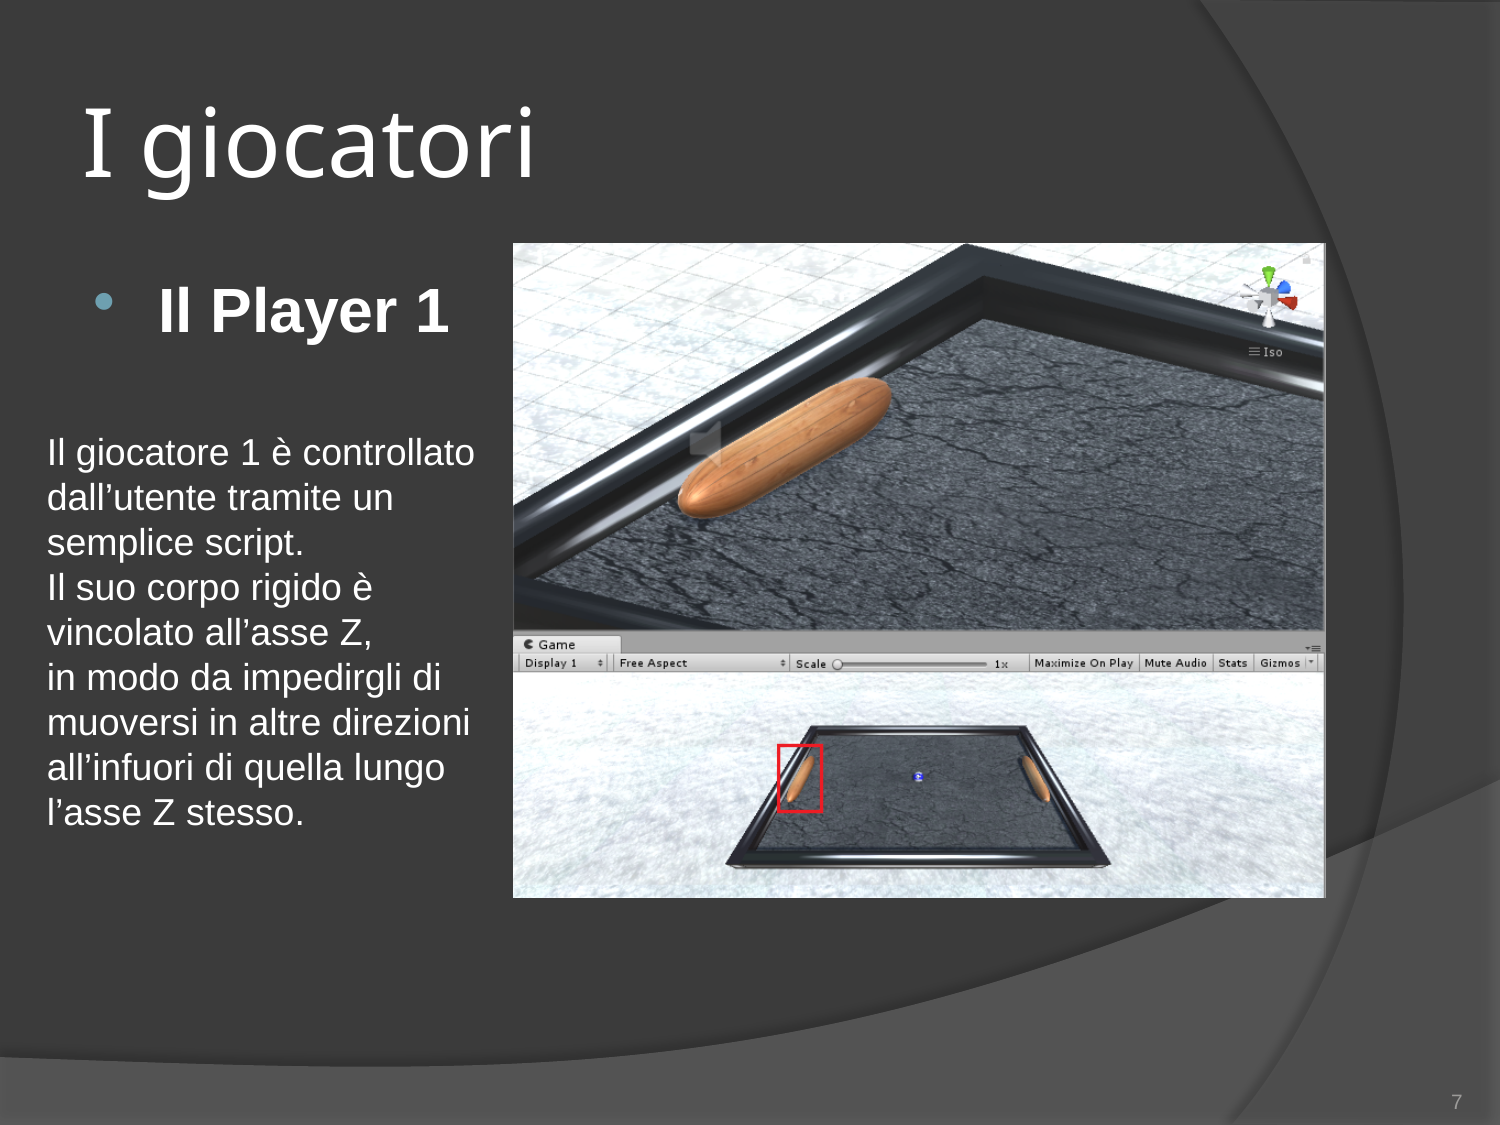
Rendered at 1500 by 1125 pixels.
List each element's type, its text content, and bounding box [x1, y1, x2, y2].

text_box Il giocatore 1 è controllato dall’utente tramite un semplice script. Il suo corpo rigido è vincolato all’asse Z, in modo da impedirgli di muoversi in altre direzioni all’infuori di quella lungo l’asse Z stesso. [32, 420, 491, 841]
title I giocatori [75, 45, 1300, 233]
list Il Player 1 [75, 262, 1300, 1005]
picture [513, 243, 1327, 898]
slide_number 7 [1337, 1053, 1463, 1114]
